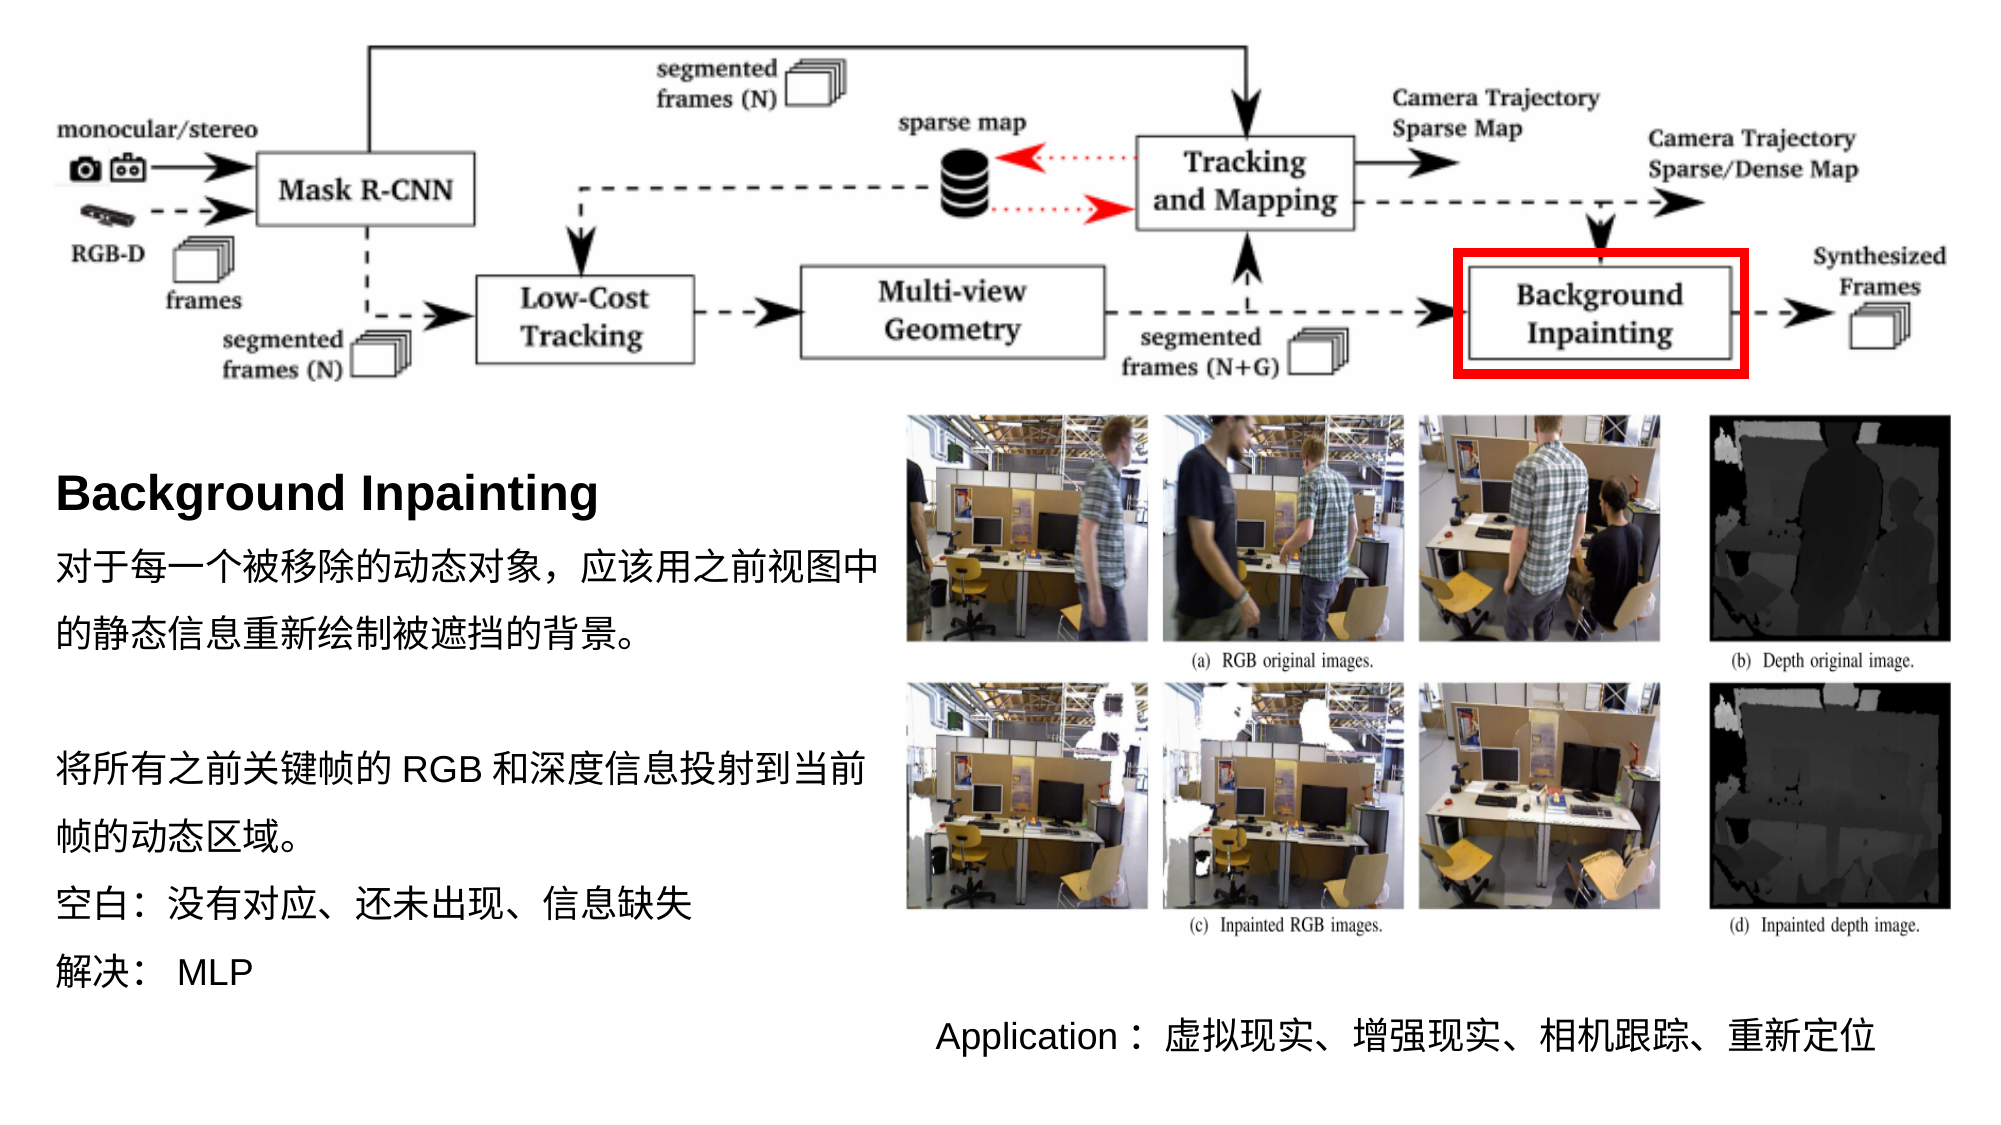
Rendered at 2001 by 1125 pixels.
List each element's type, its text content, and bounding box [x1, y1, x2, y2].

text_box Background Inpainting 对于每一个被移除的动态对象，应该用之前视图中的静态信息重新绘制被遮挡的背景。 将所有之前关键帧的RGB和深度信息投射到当前帧的动态区域。 空白：没有对应、还未出现、信息缺失 解决：MLP [40, 423, 900, 1077]
picture [0, 0, 1994, 945]
text_box Application：虚拟现实、增强现实、相机跟踪、重新定位 [920, 982, 1921, 1065]
